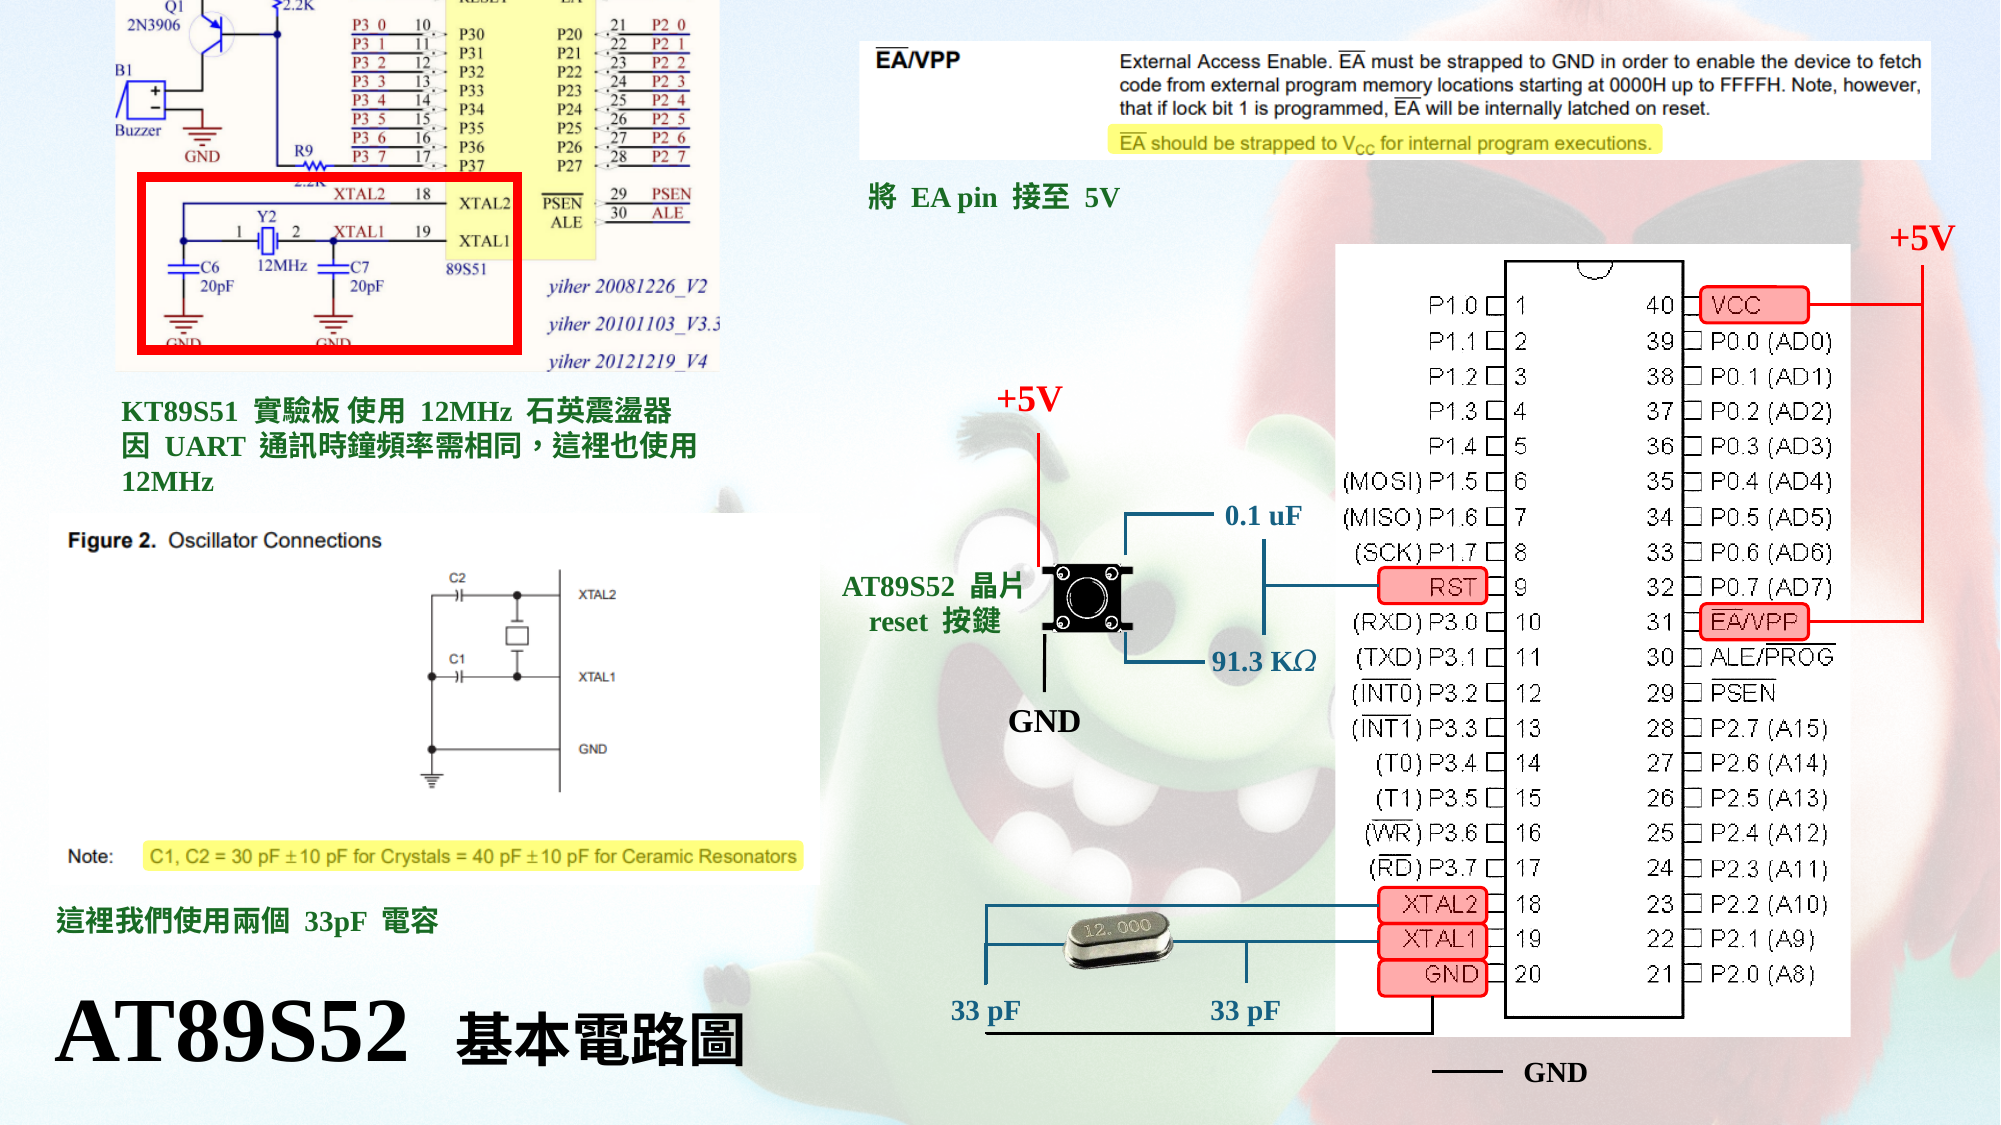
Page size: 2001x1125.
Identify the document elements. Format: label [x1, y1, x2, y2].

text_box [904, 205, 1979, 1098]
picture [0, 0, 2000, 1125]
text_box [41, 513, 820, 947]
text_box [106, 0, 820, 472]
text_box [858, 40, 1932, 161]
